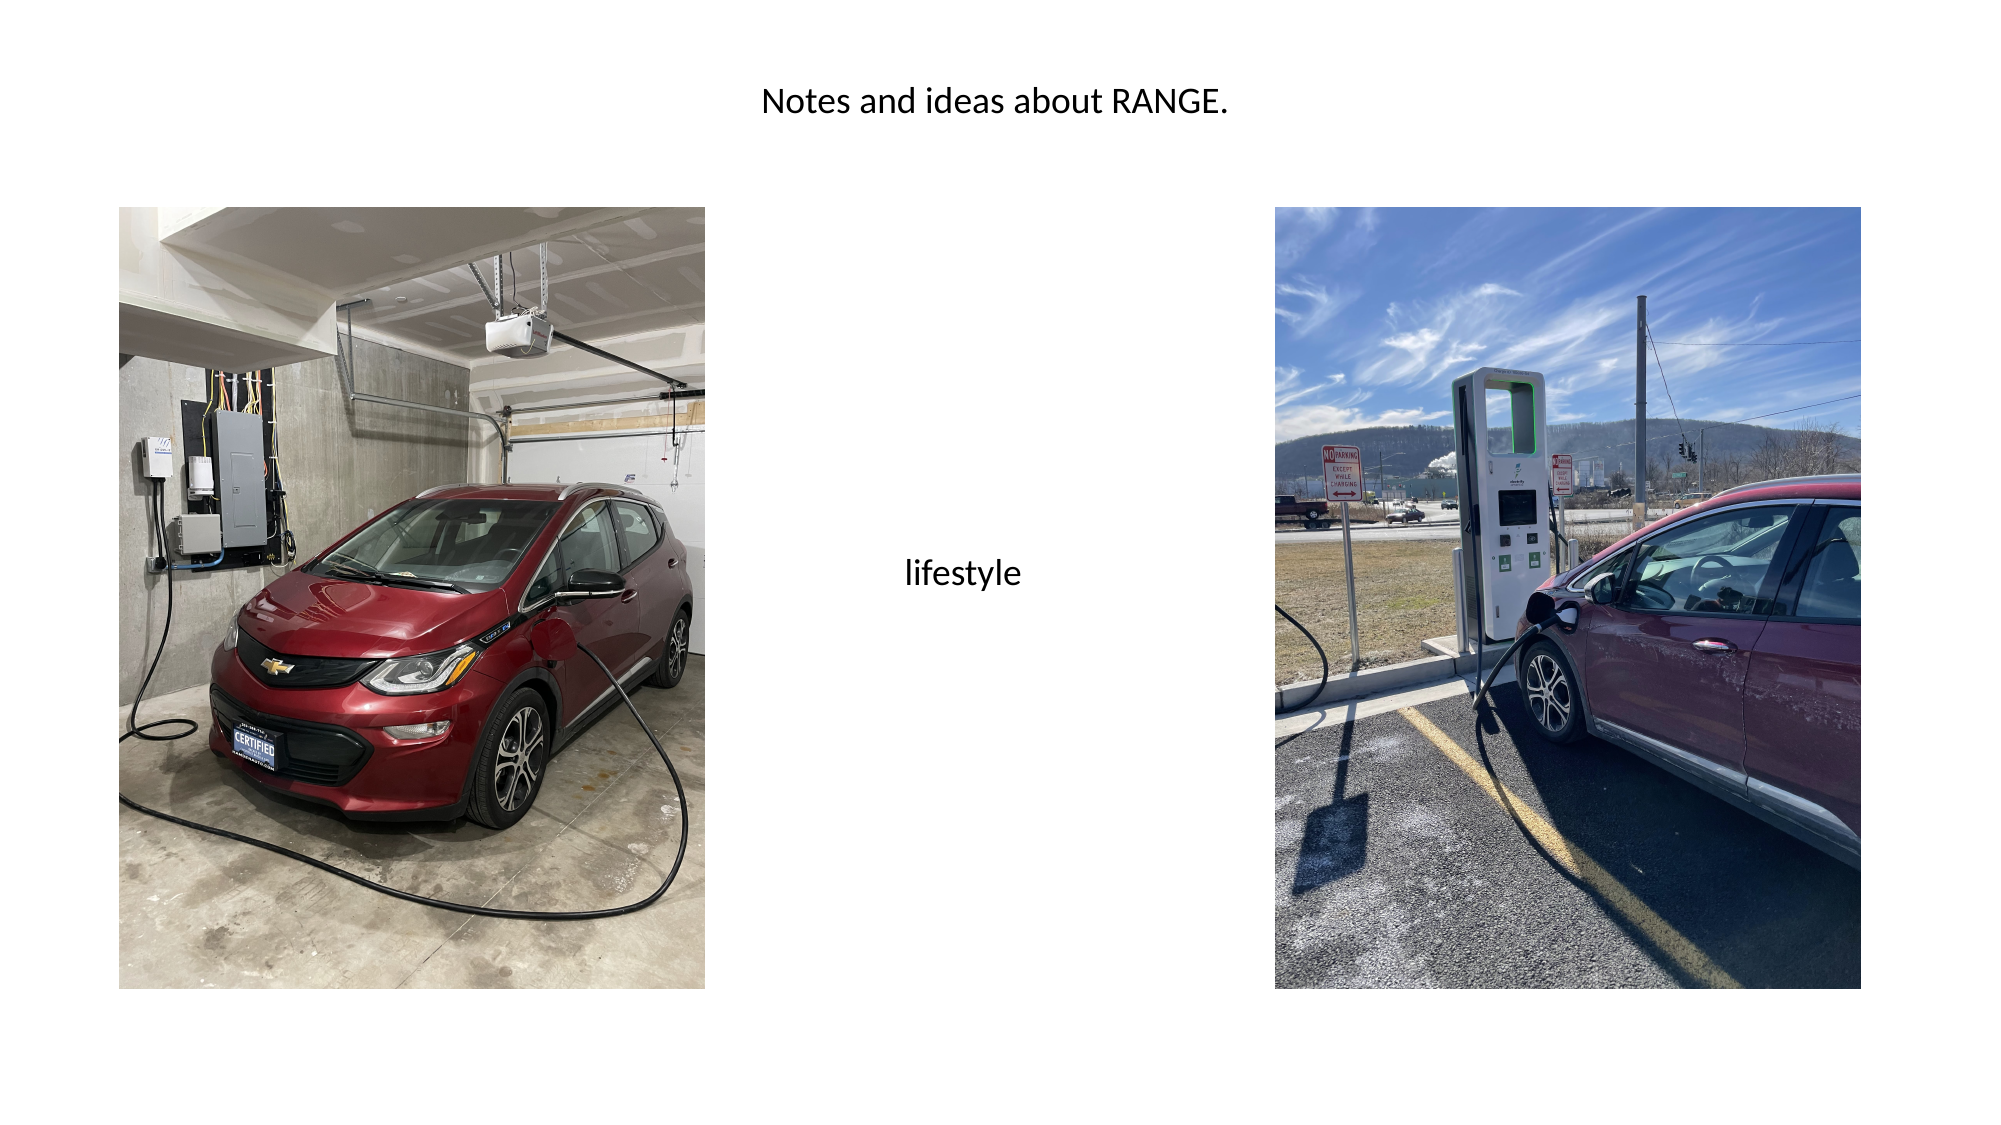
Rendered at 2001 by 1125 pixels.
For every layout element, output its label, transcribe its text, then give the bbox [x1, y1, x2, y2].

text_box Notes and ideas about RANGE. [746, 68, 1254, 129]
picture [1275, 207, 1861, 989]
text_box lifestyle [889, 540, 1037, 601]
picture [119, 207, 705, 989]
